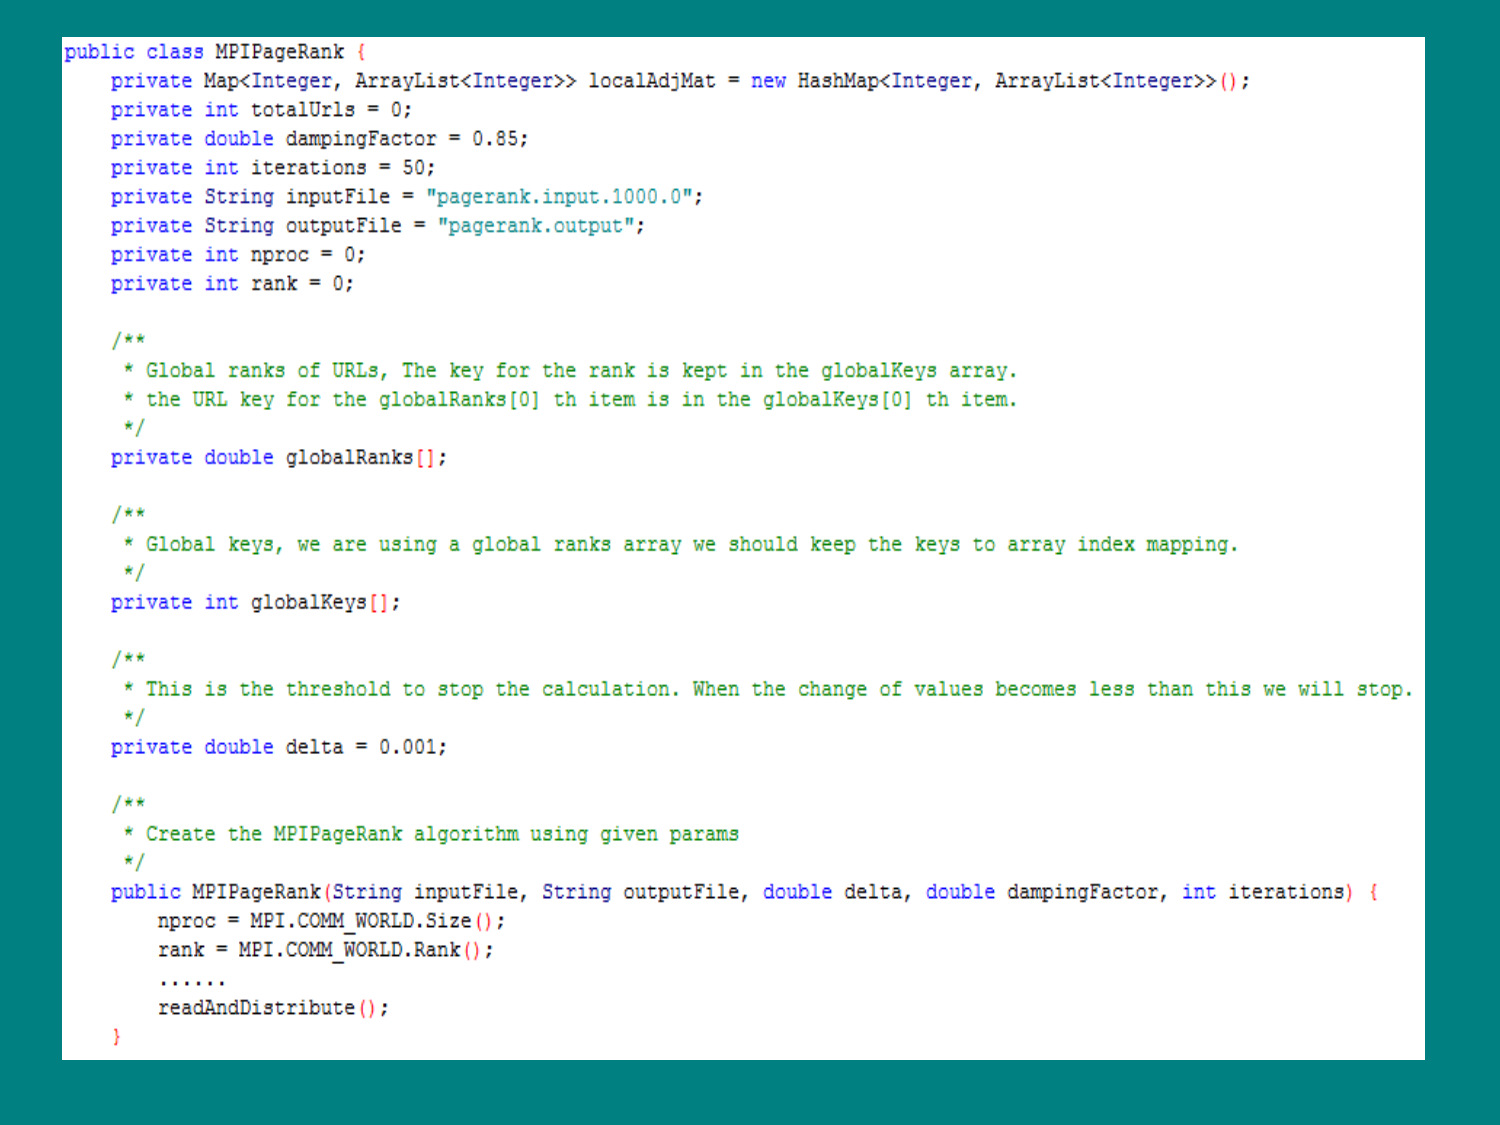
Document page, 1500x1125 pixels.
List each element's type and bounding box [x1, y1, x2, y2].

picture [62, 37, 1426, 1060]
